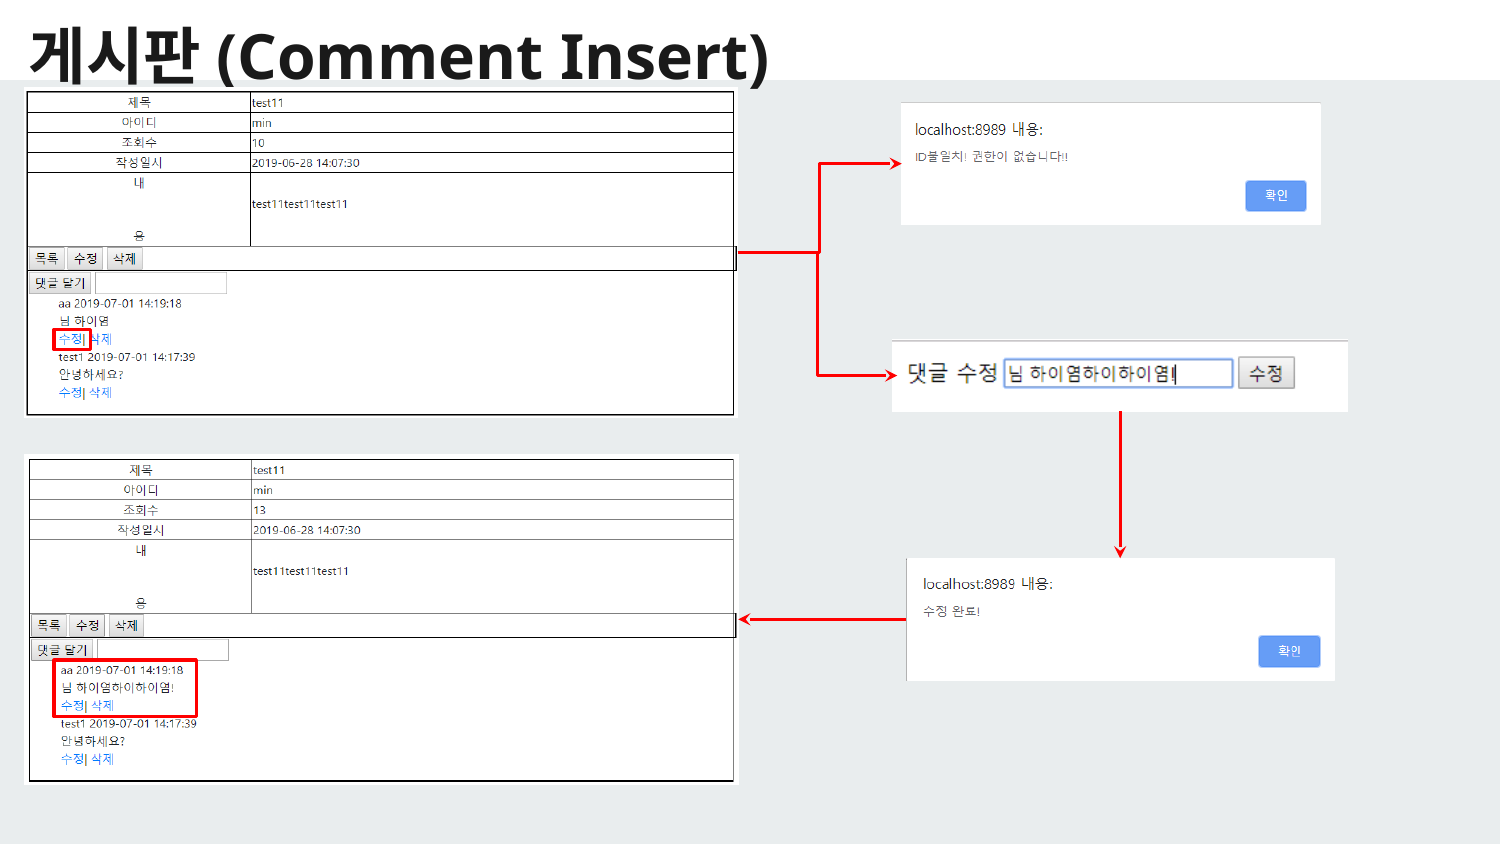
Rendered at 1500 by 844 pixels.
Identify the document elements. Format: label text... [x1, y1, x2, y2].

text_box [737, 163, 902, 253]
picture [24, 87, 738, 418]
picture [901, 102, 1321, 225]
title 게시판(Comment Insert) [13, 0, 877, 107]
picture [24, 454, 739, 785]
picture [892, 339, 1348, 412]
picture [905, 558, 1335, 681]
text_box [737, 252, 898, 376]
